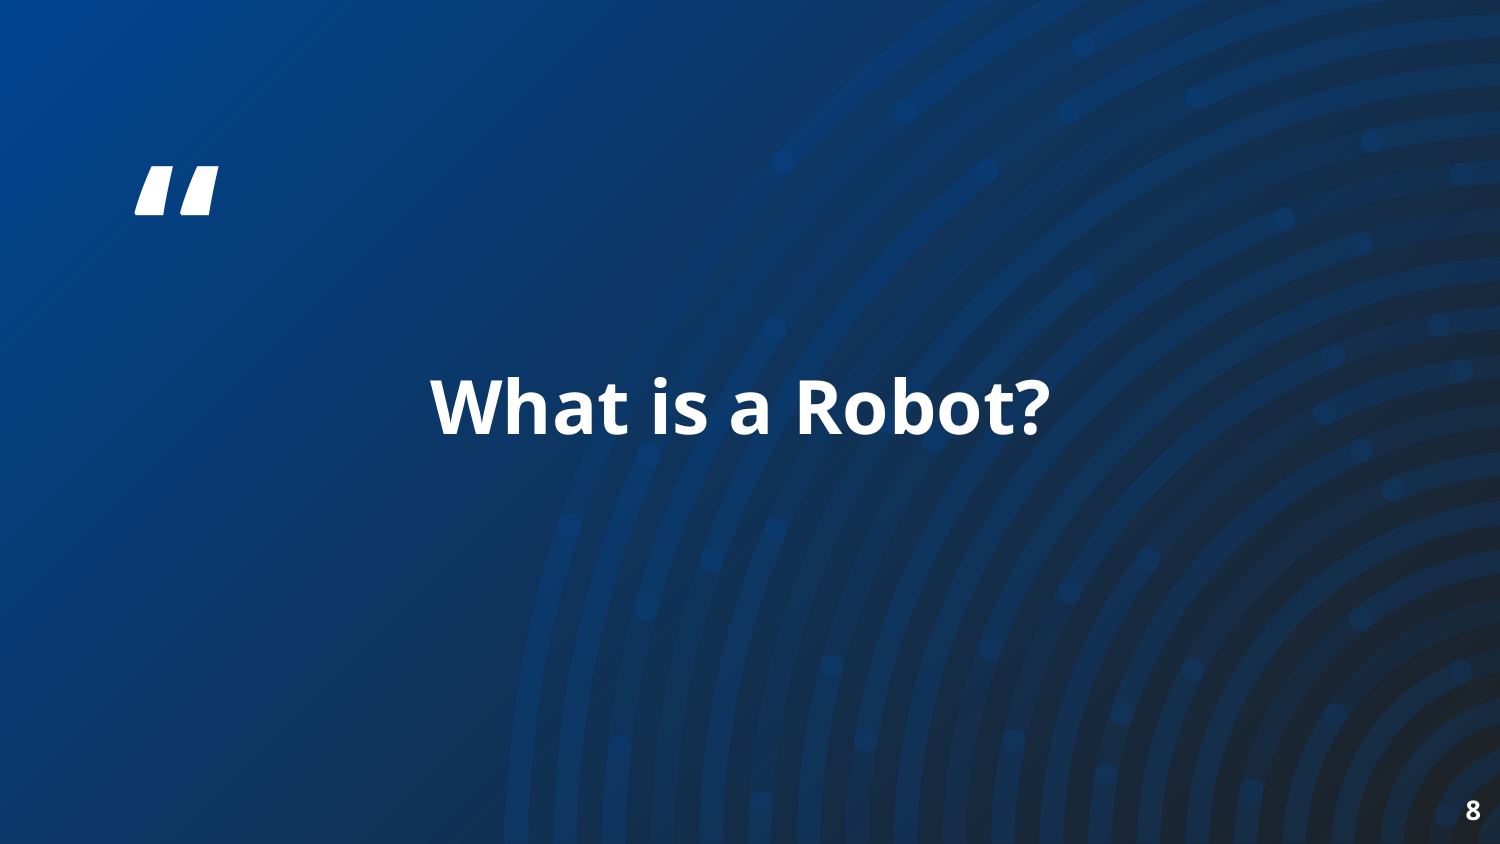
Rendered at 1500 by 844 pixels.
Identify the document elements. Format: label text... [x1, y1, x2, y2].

text_box What is a Robot? [313, 344, 1169, 500]
slide_number 8 [1391, 779, 1482, 844]
